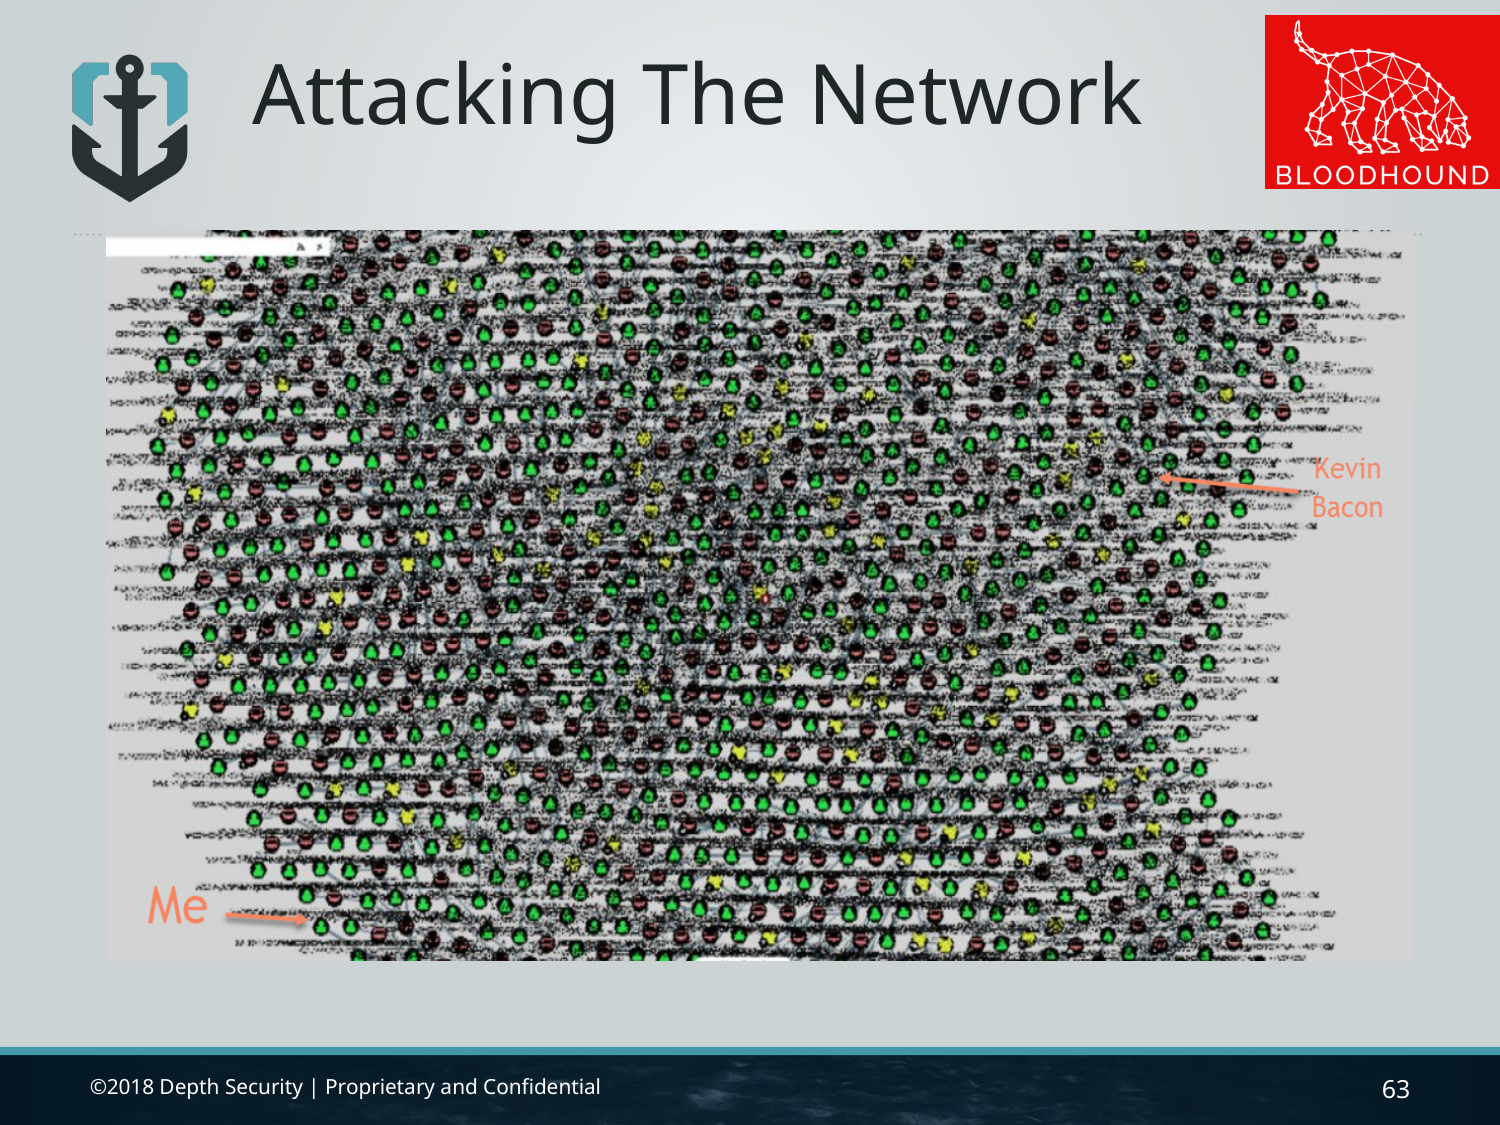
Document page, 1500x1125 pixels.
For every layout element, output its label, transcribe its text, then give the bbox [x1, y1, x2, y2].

text_box Attacking The Network [237, 32, 1264, 149]
picture [0, 1056, 1500, 1125]
picture [0, 0, 1500, 1046]
